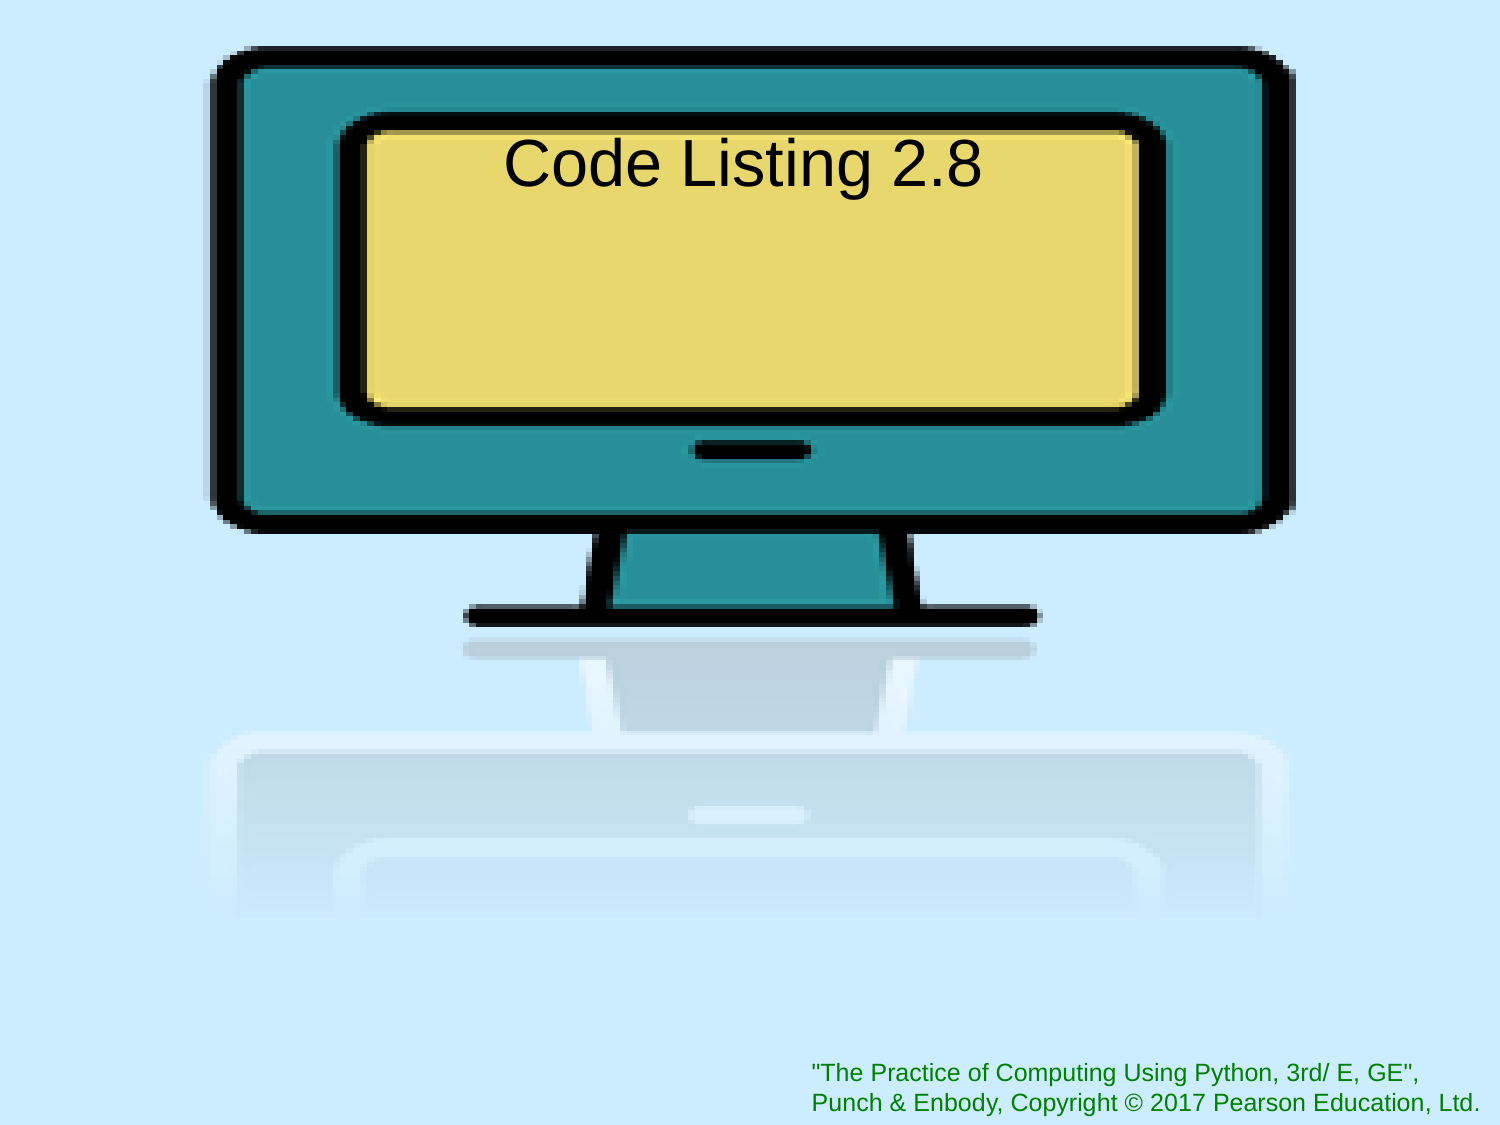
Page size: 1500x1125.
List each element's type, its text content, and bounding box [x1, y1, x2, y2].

subtitle Code Listing 2.8 [362, 112, 1125, 400]
picture [12, 0, 1488, 975]
